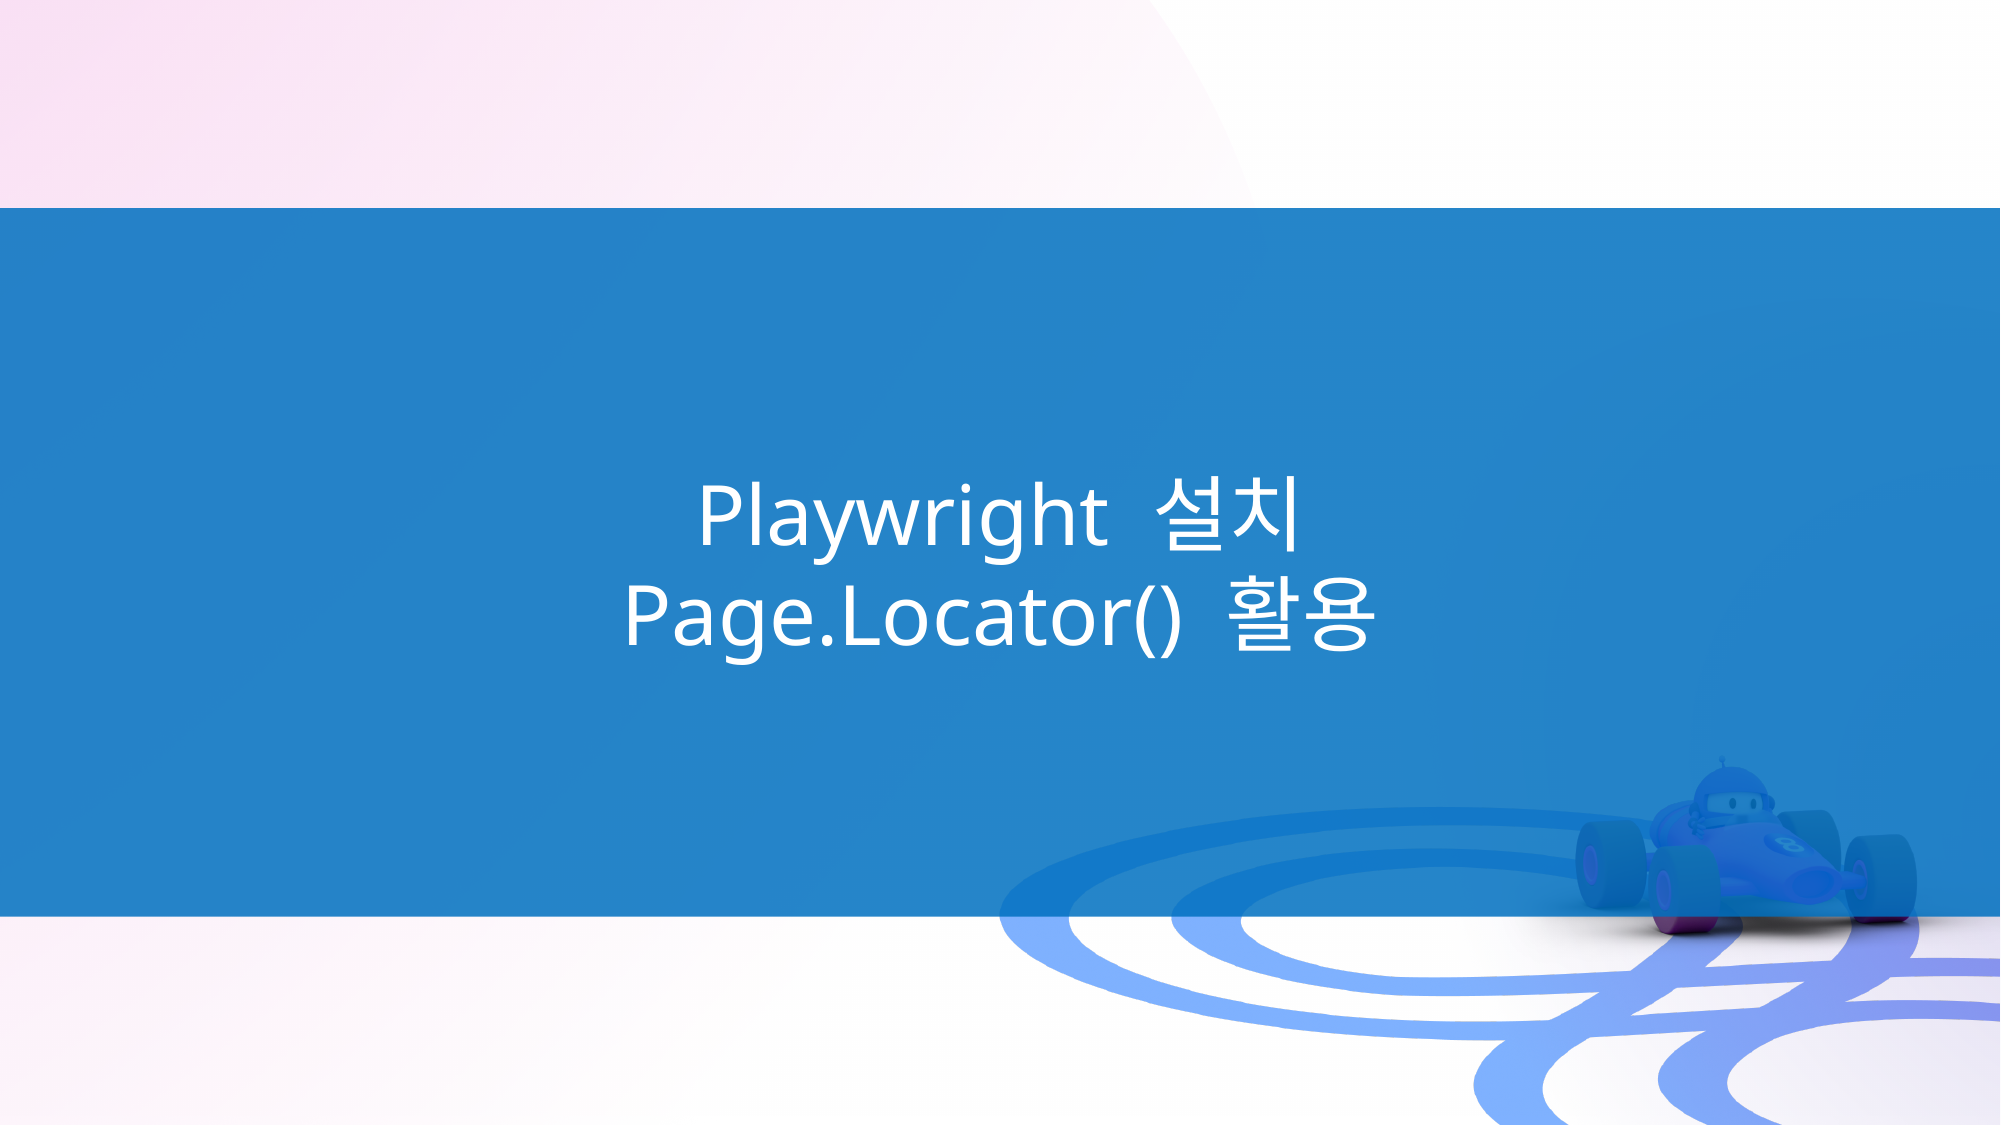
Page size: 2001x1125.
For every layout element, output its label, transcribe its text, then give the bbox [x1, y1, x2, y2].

picture [0, 0, 2001, 1125]
text_box Playwright 설치 Page.Locator() 활용 [0, 207, 2000, 918]
